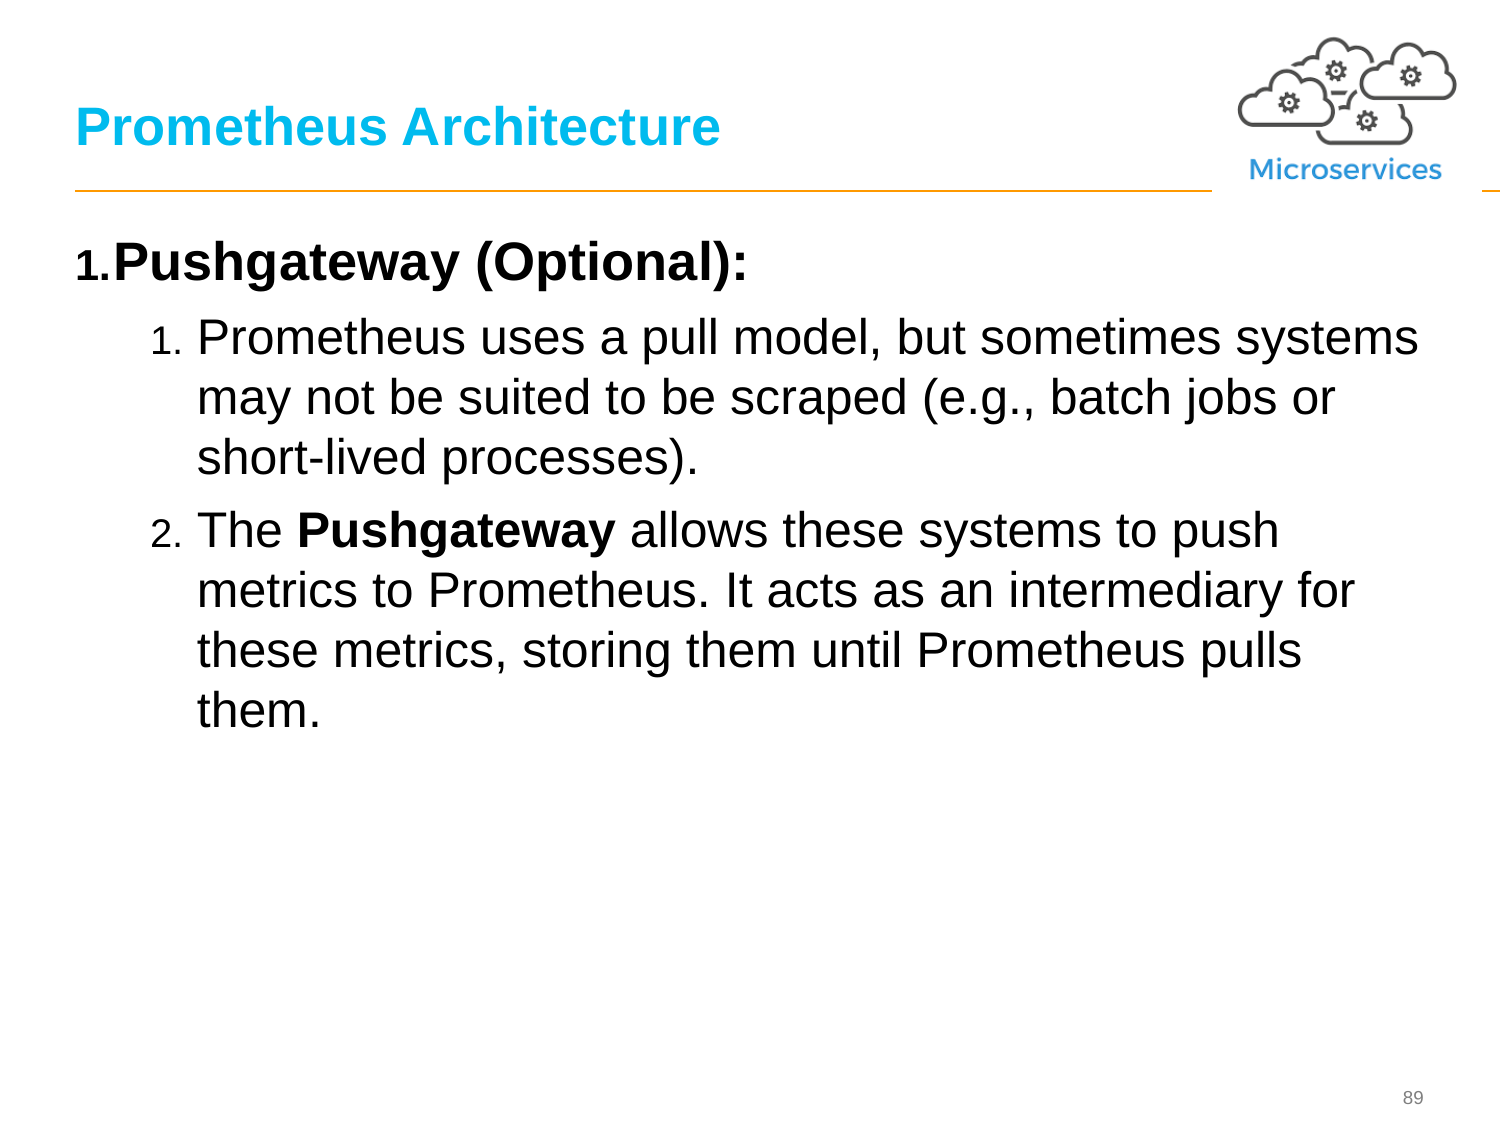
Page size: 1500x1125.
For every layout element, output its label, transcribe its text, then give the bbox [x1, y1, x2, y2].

list Pushgateway (Optional): Prometheus uses a pull model, but sometimes systems may not be suited to be scraped (e.g., batch jobs or short-lived processes). The Pushgateway allows these systems to push metrics to Prometheus. It acts as an intermediary for these metrics, storing them until Prometheus pulls them. [75, 226, 1425, 1063]
title Prometheus Architecture [75, 27, 1422, 157]
picture [1212, 1, 1482, 203]
